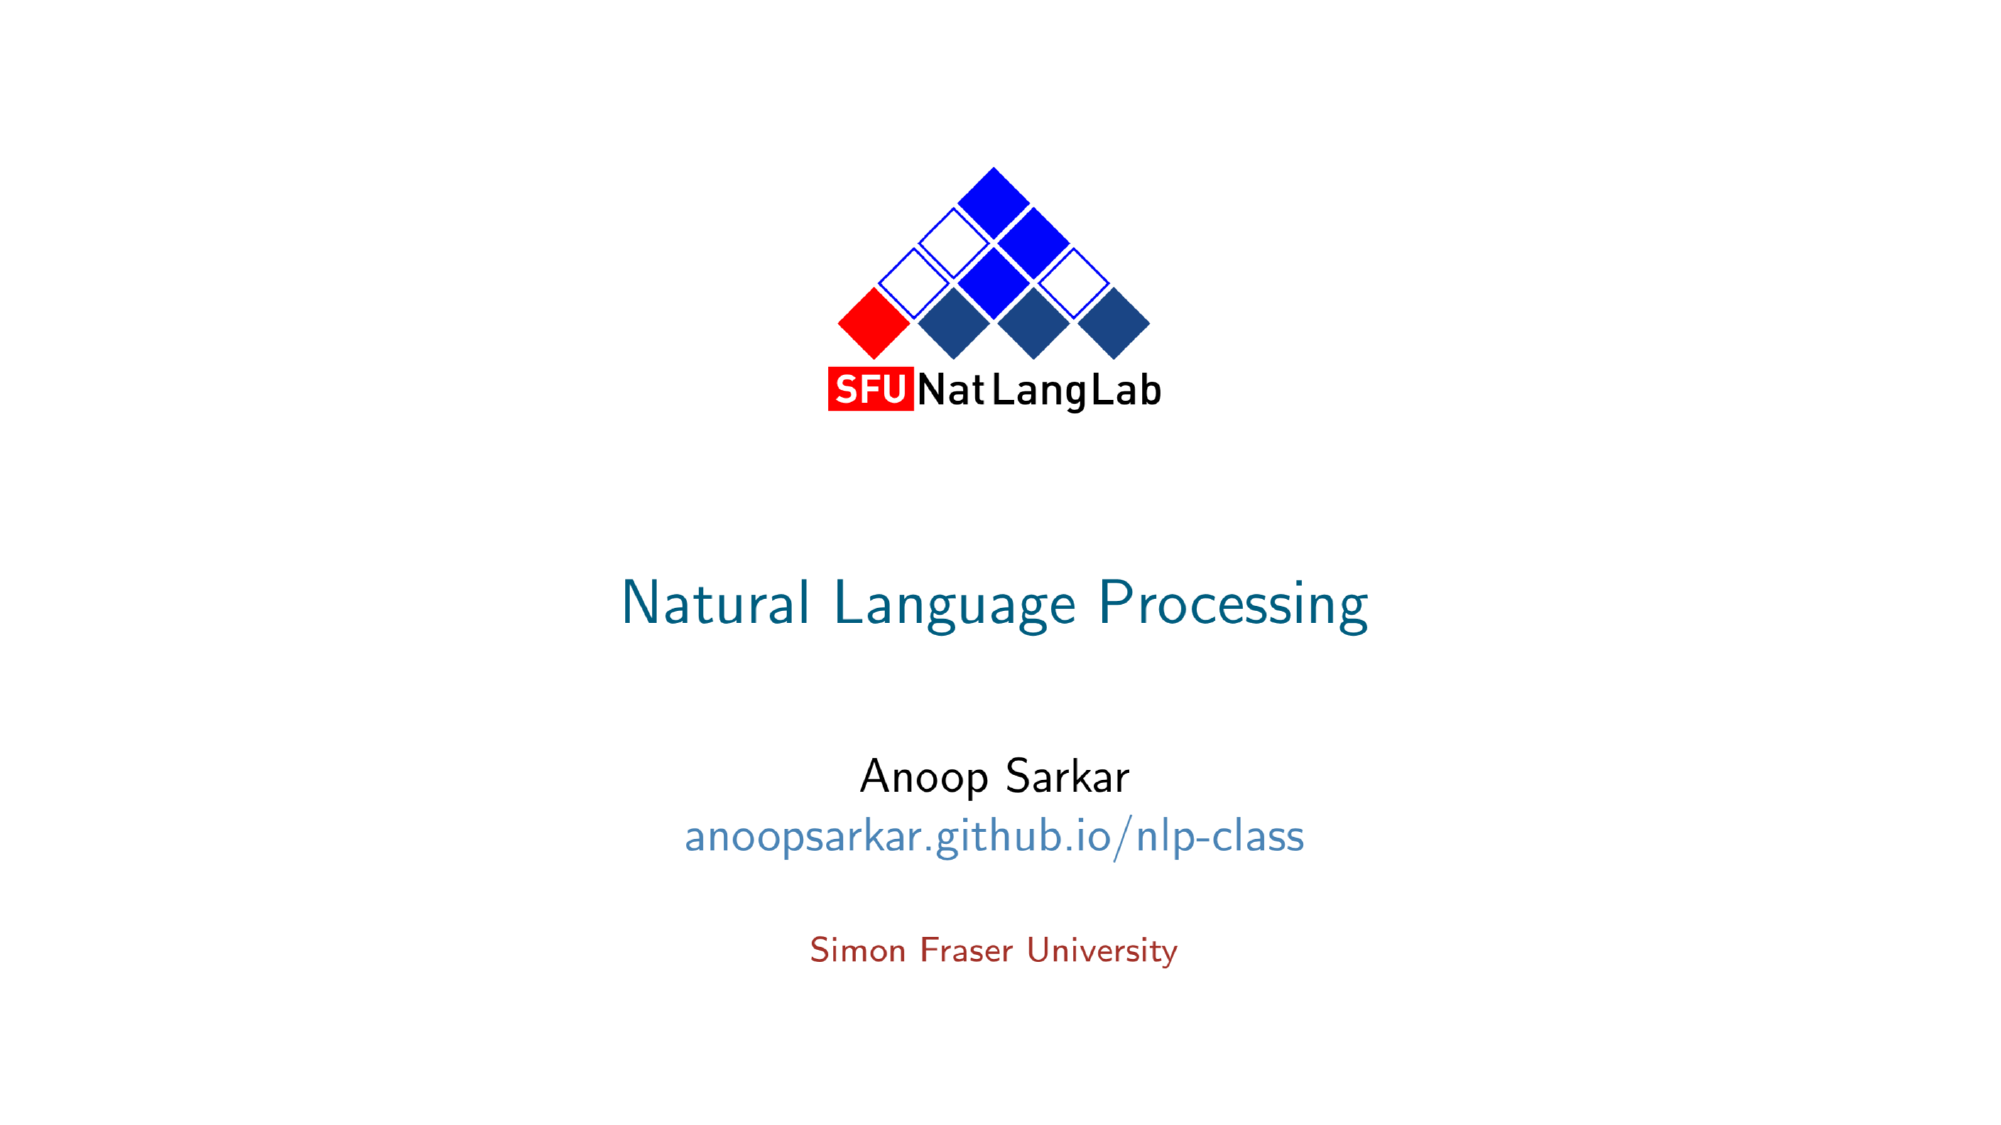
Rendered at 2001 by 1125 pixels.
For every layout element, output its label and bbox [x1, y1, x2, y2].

picture [456, 112, 1544, 1013]
